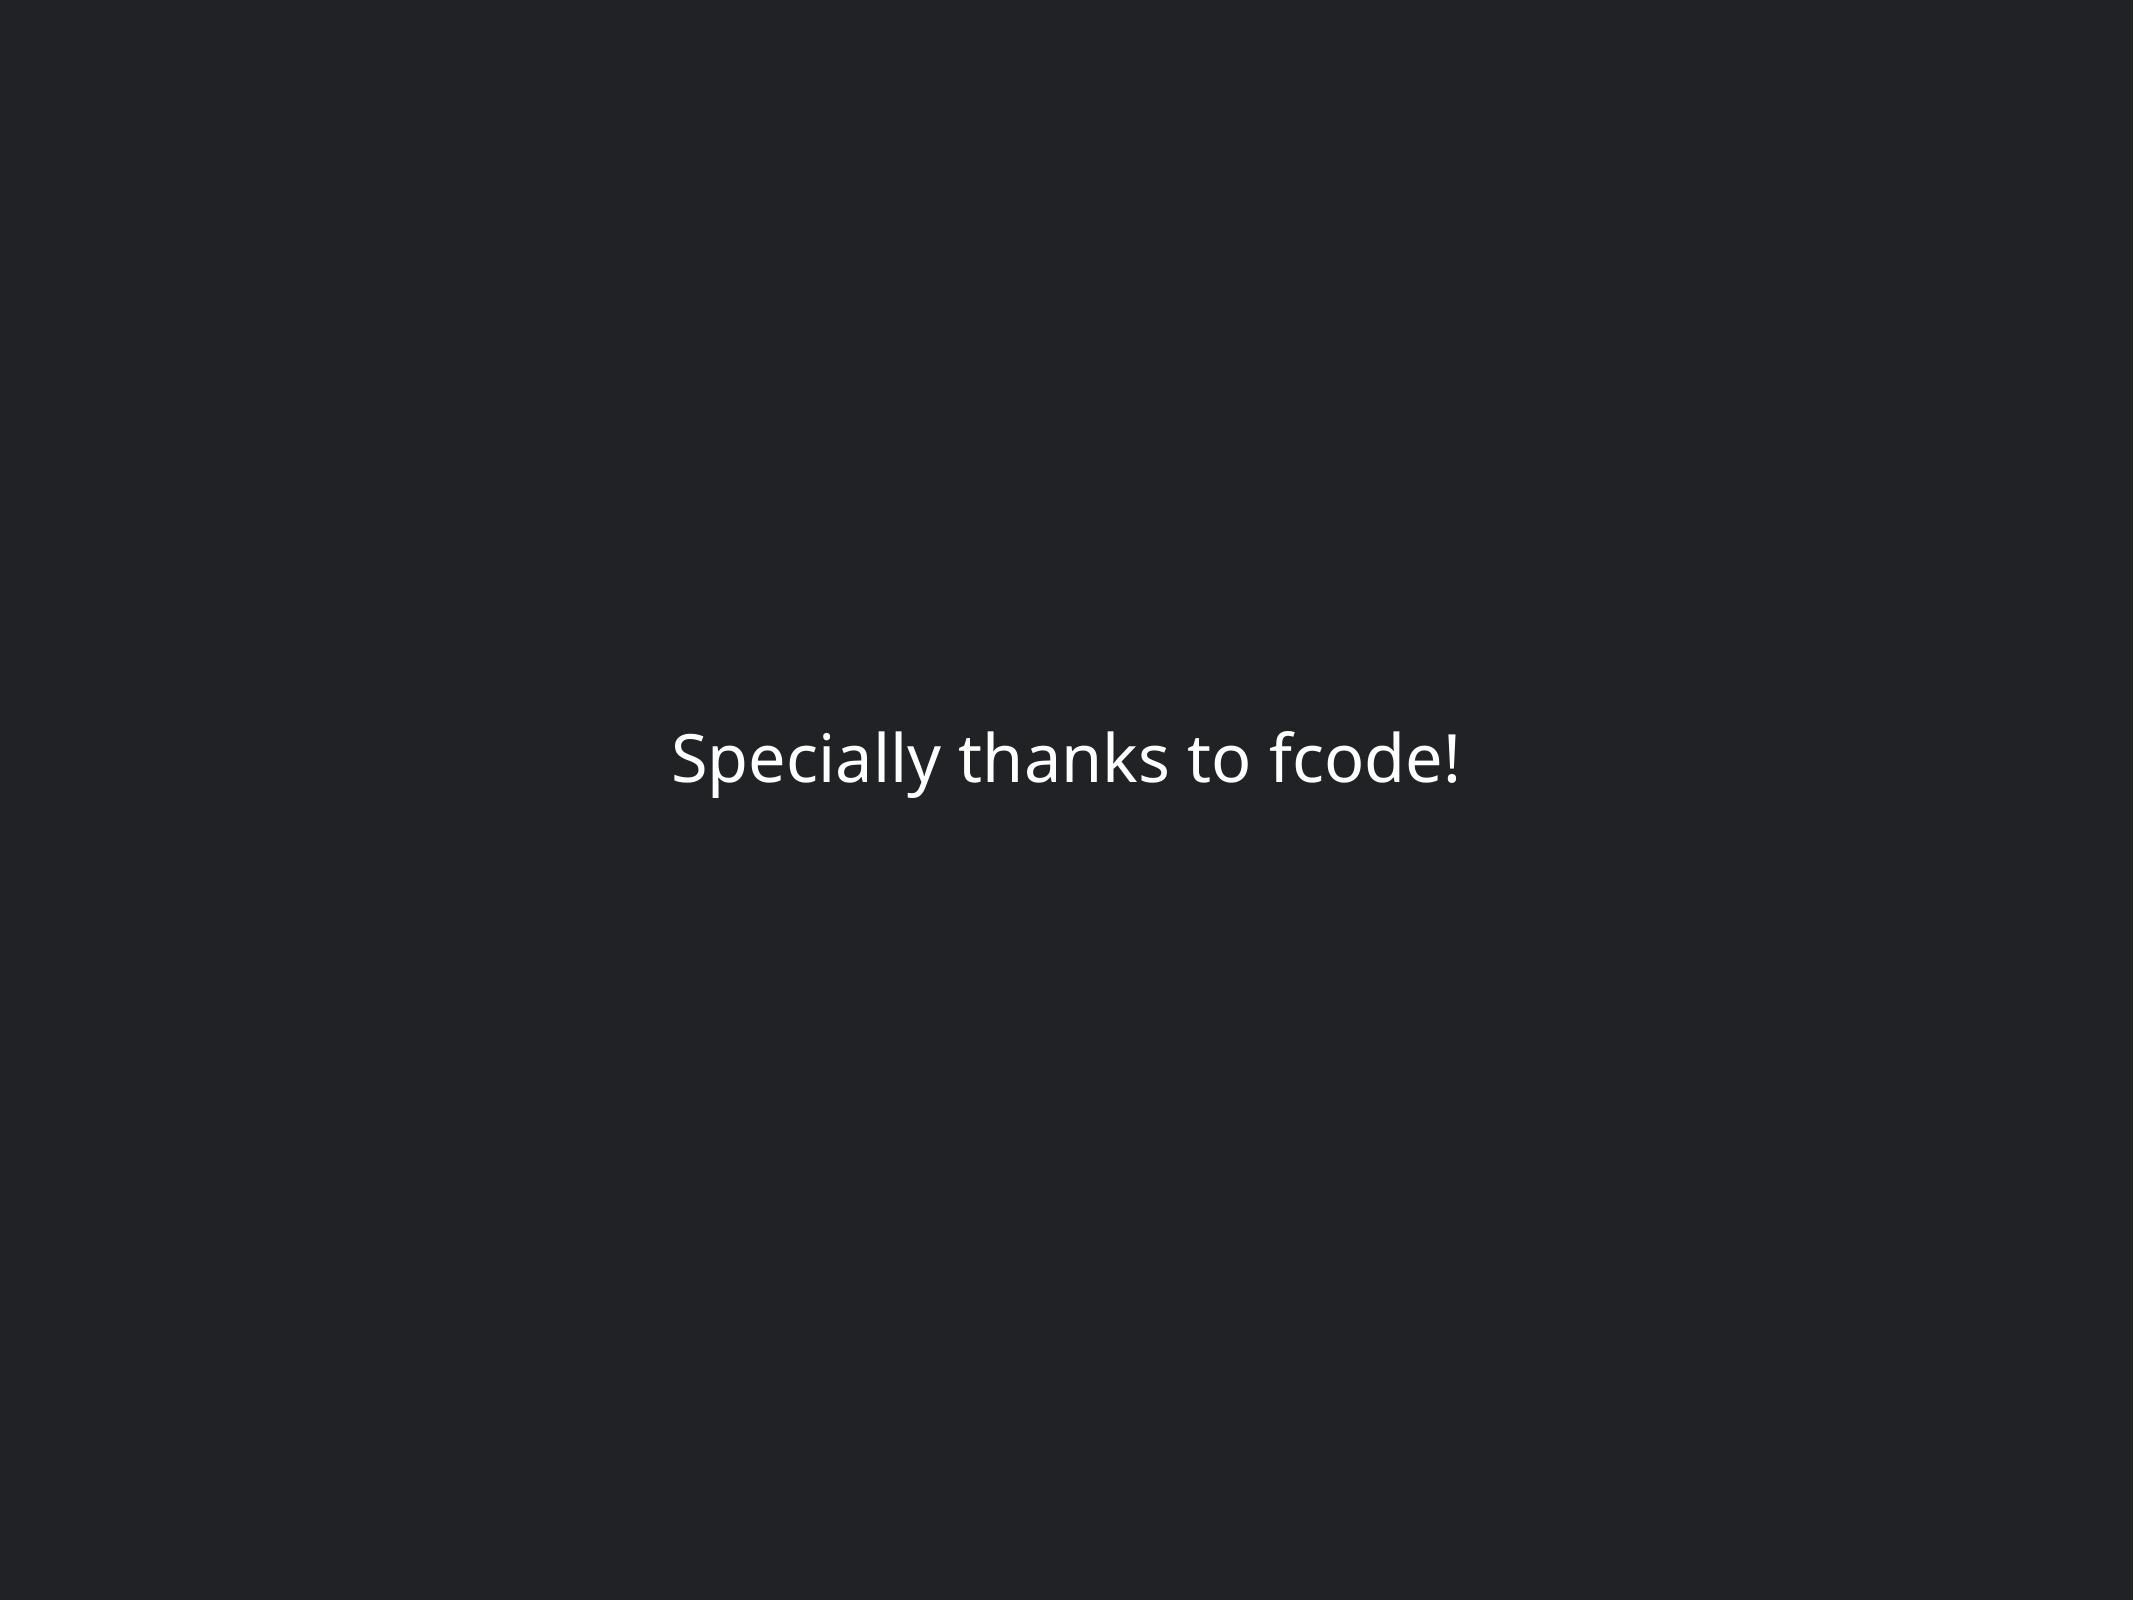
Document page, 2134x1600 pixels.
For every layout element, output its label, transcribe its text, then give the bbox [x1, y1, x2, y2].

subtitle Specially thanks to fcode! [207, 706, 1926, 894]
